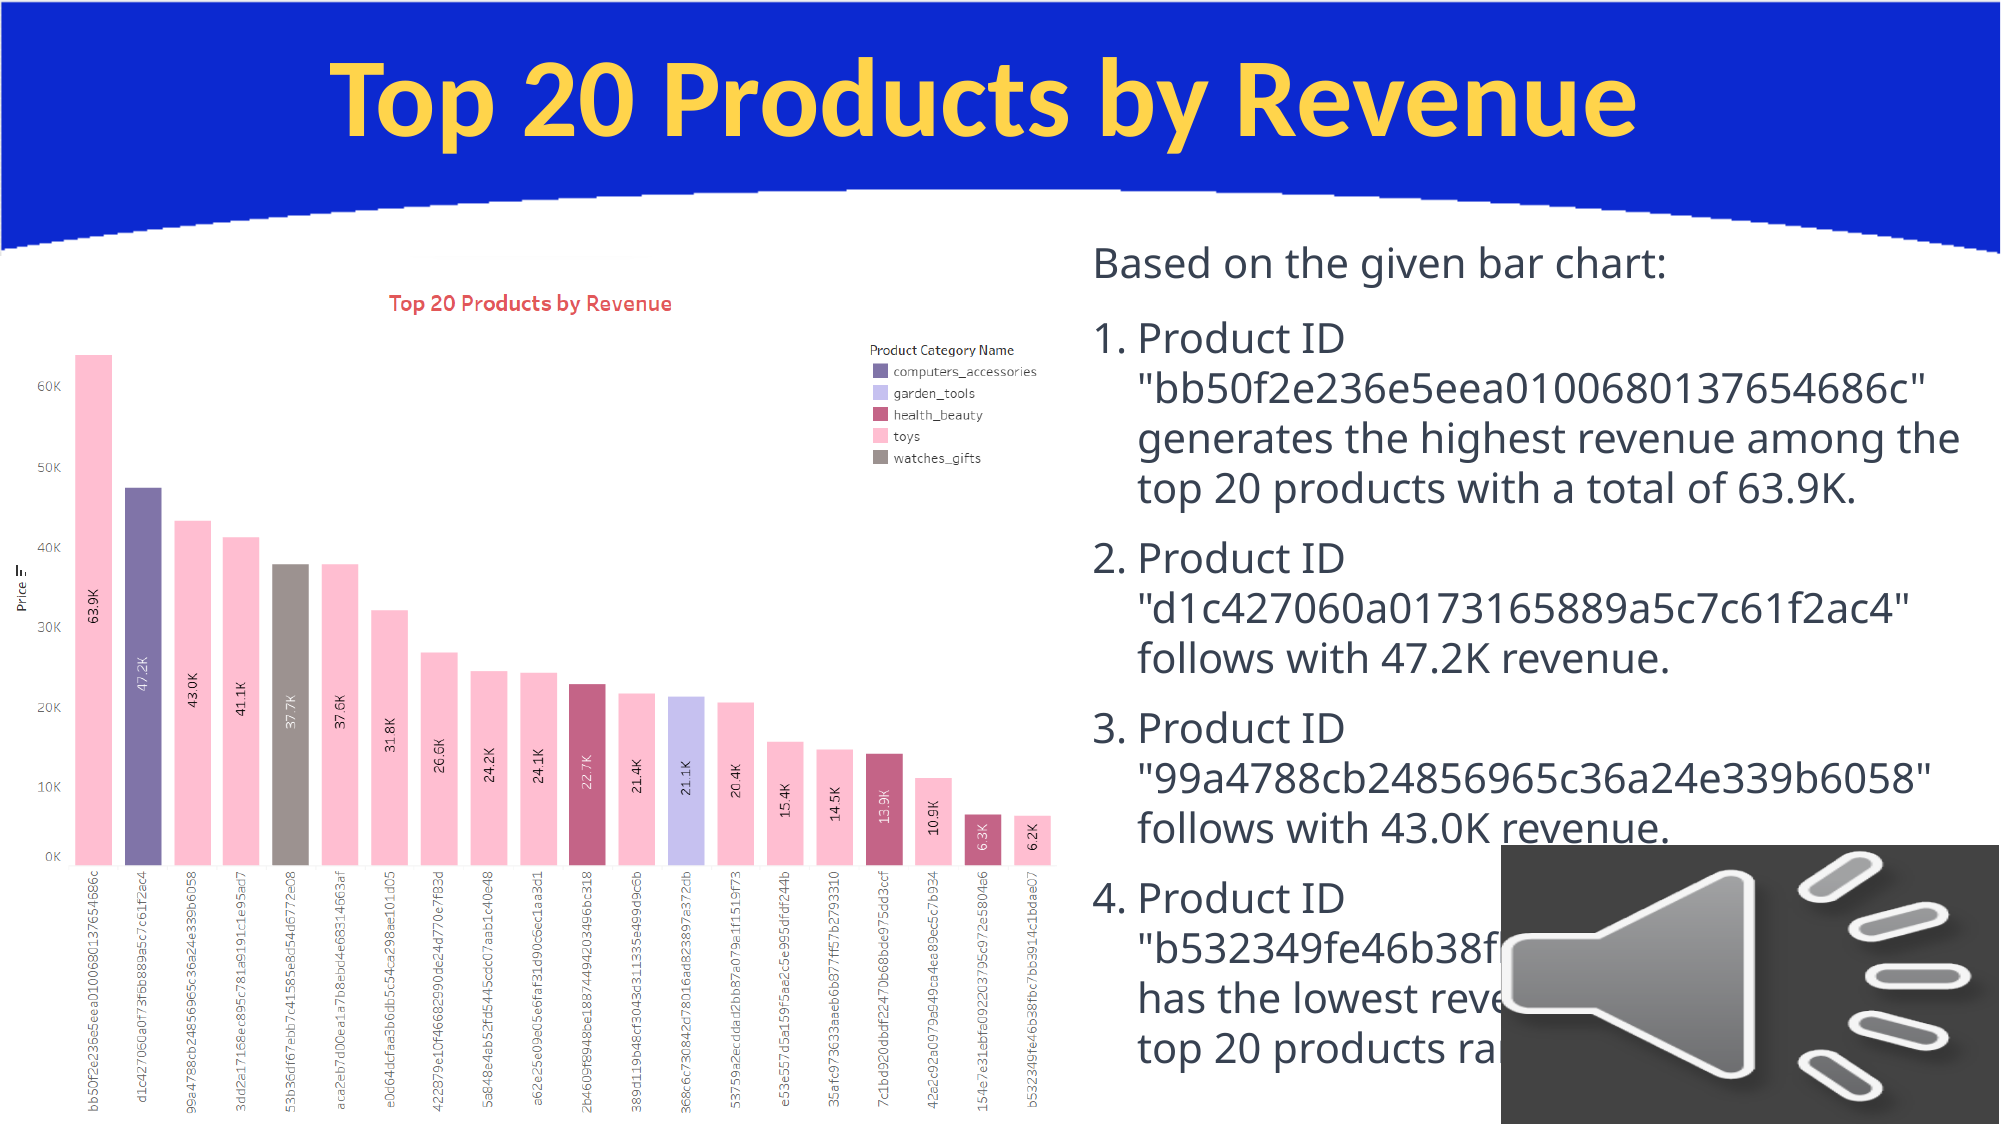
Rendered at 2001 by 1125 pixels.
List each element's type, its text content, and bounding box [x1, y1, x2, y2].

text_box Based on the given bar chart: Product ID "bb50f2e236e5eea0100680137654686c" generates the highest revenue among the top 20 products with a total of 63.9K. Product ID "d1c427060a0173165889a5c7c61f2ac4" follows with 47.2K revenue. Product ID "99a4788cb24856965c36a24e339b6058" follows with 43.0K revenue. Product ID "b532349fe46b38fbc7bb3914c1bdae07" has the lowest revenue of 6.2K among the top 20 products ranked by revenue. [1077, 229, 2000, 1079]
picture [0, 0, 2001, 1125]
text_box Top 20 Products by Revenue [314, 16, 1655, 167]
